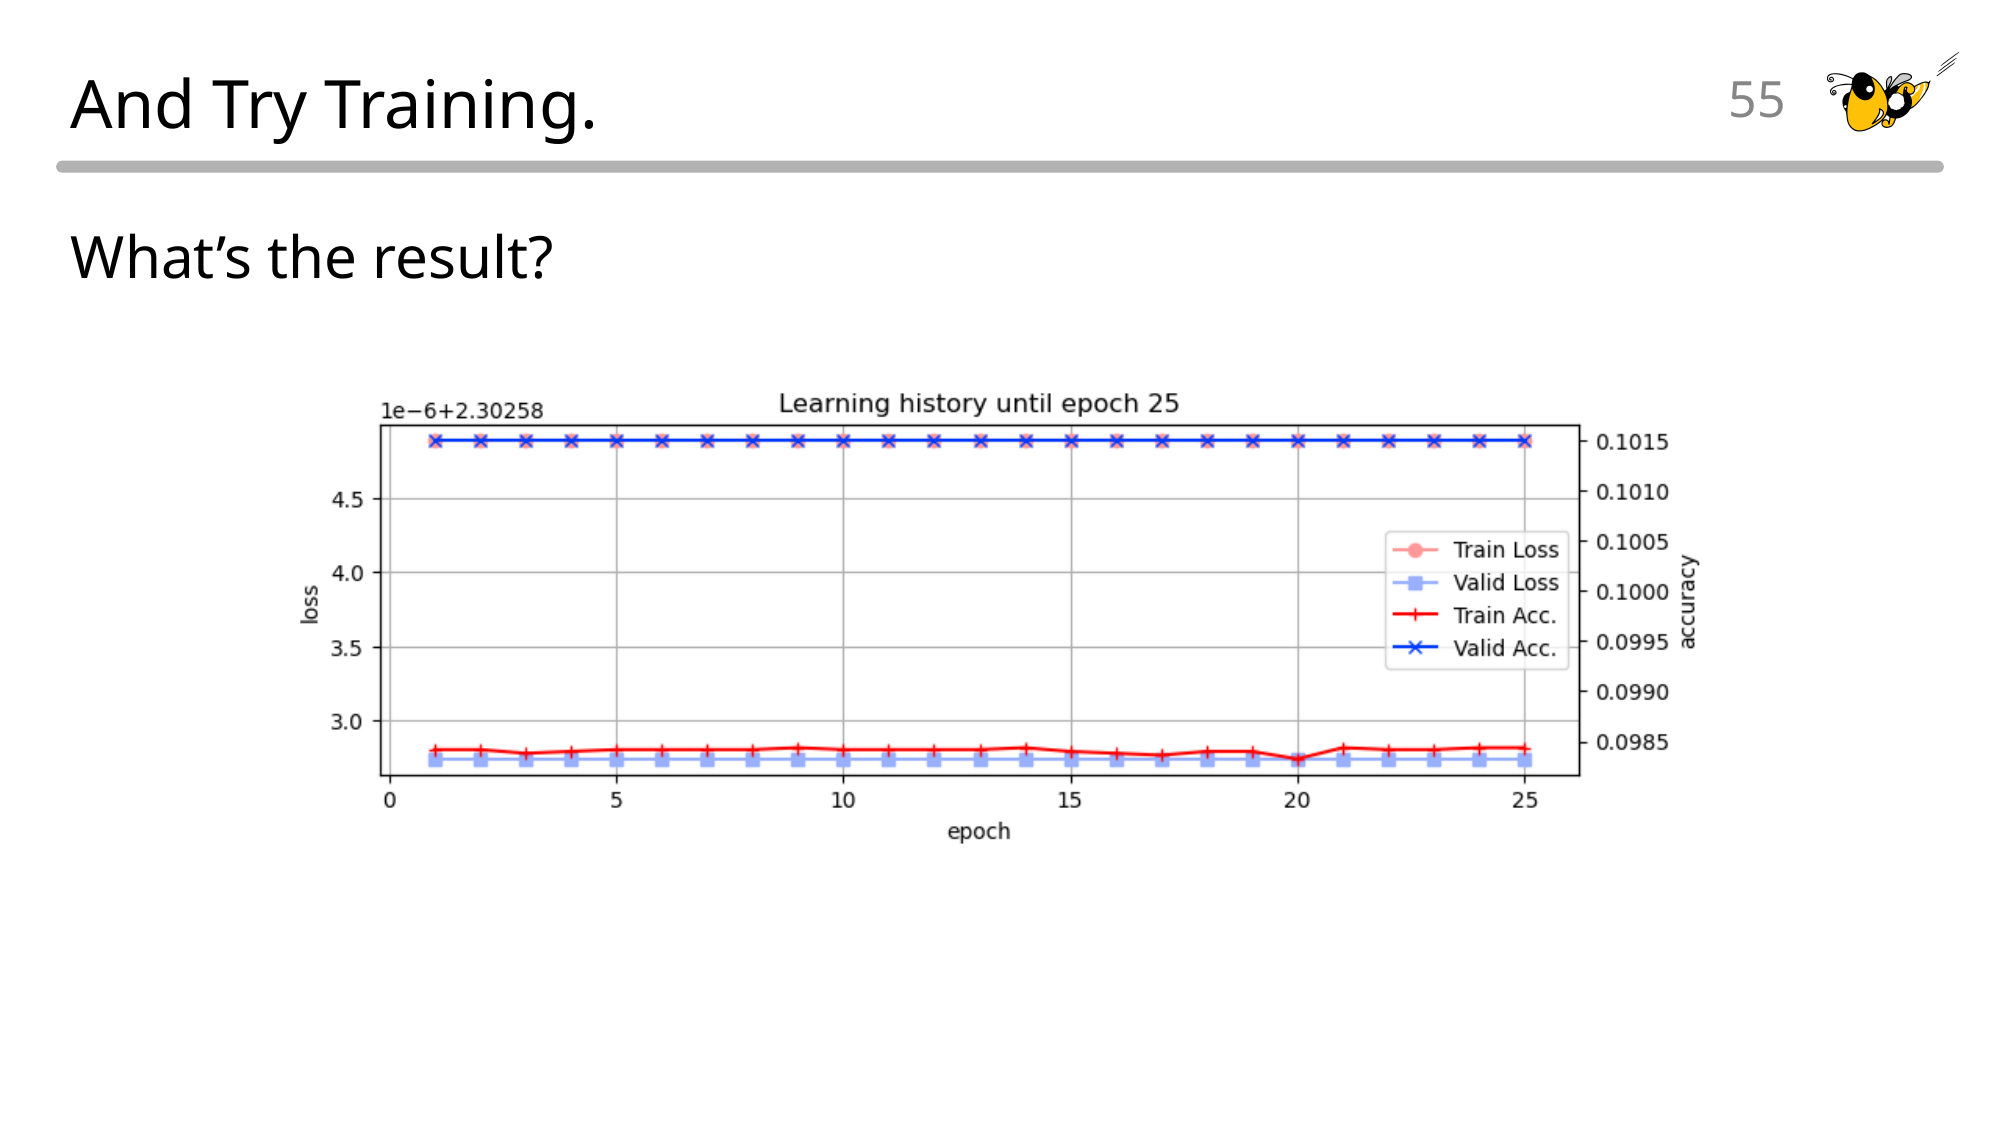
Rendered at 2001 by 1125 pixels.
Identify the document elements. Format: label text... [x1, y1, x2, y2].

title And Try Training. [40, 52, 1640, 151]
picture [285, 378, 1715, 858]
slide_number 55 [1695, 61, 1820, 141]
list What’s the result? [56, 206, 1944, 1047]
picture [1827, 52, 1959, 132]
